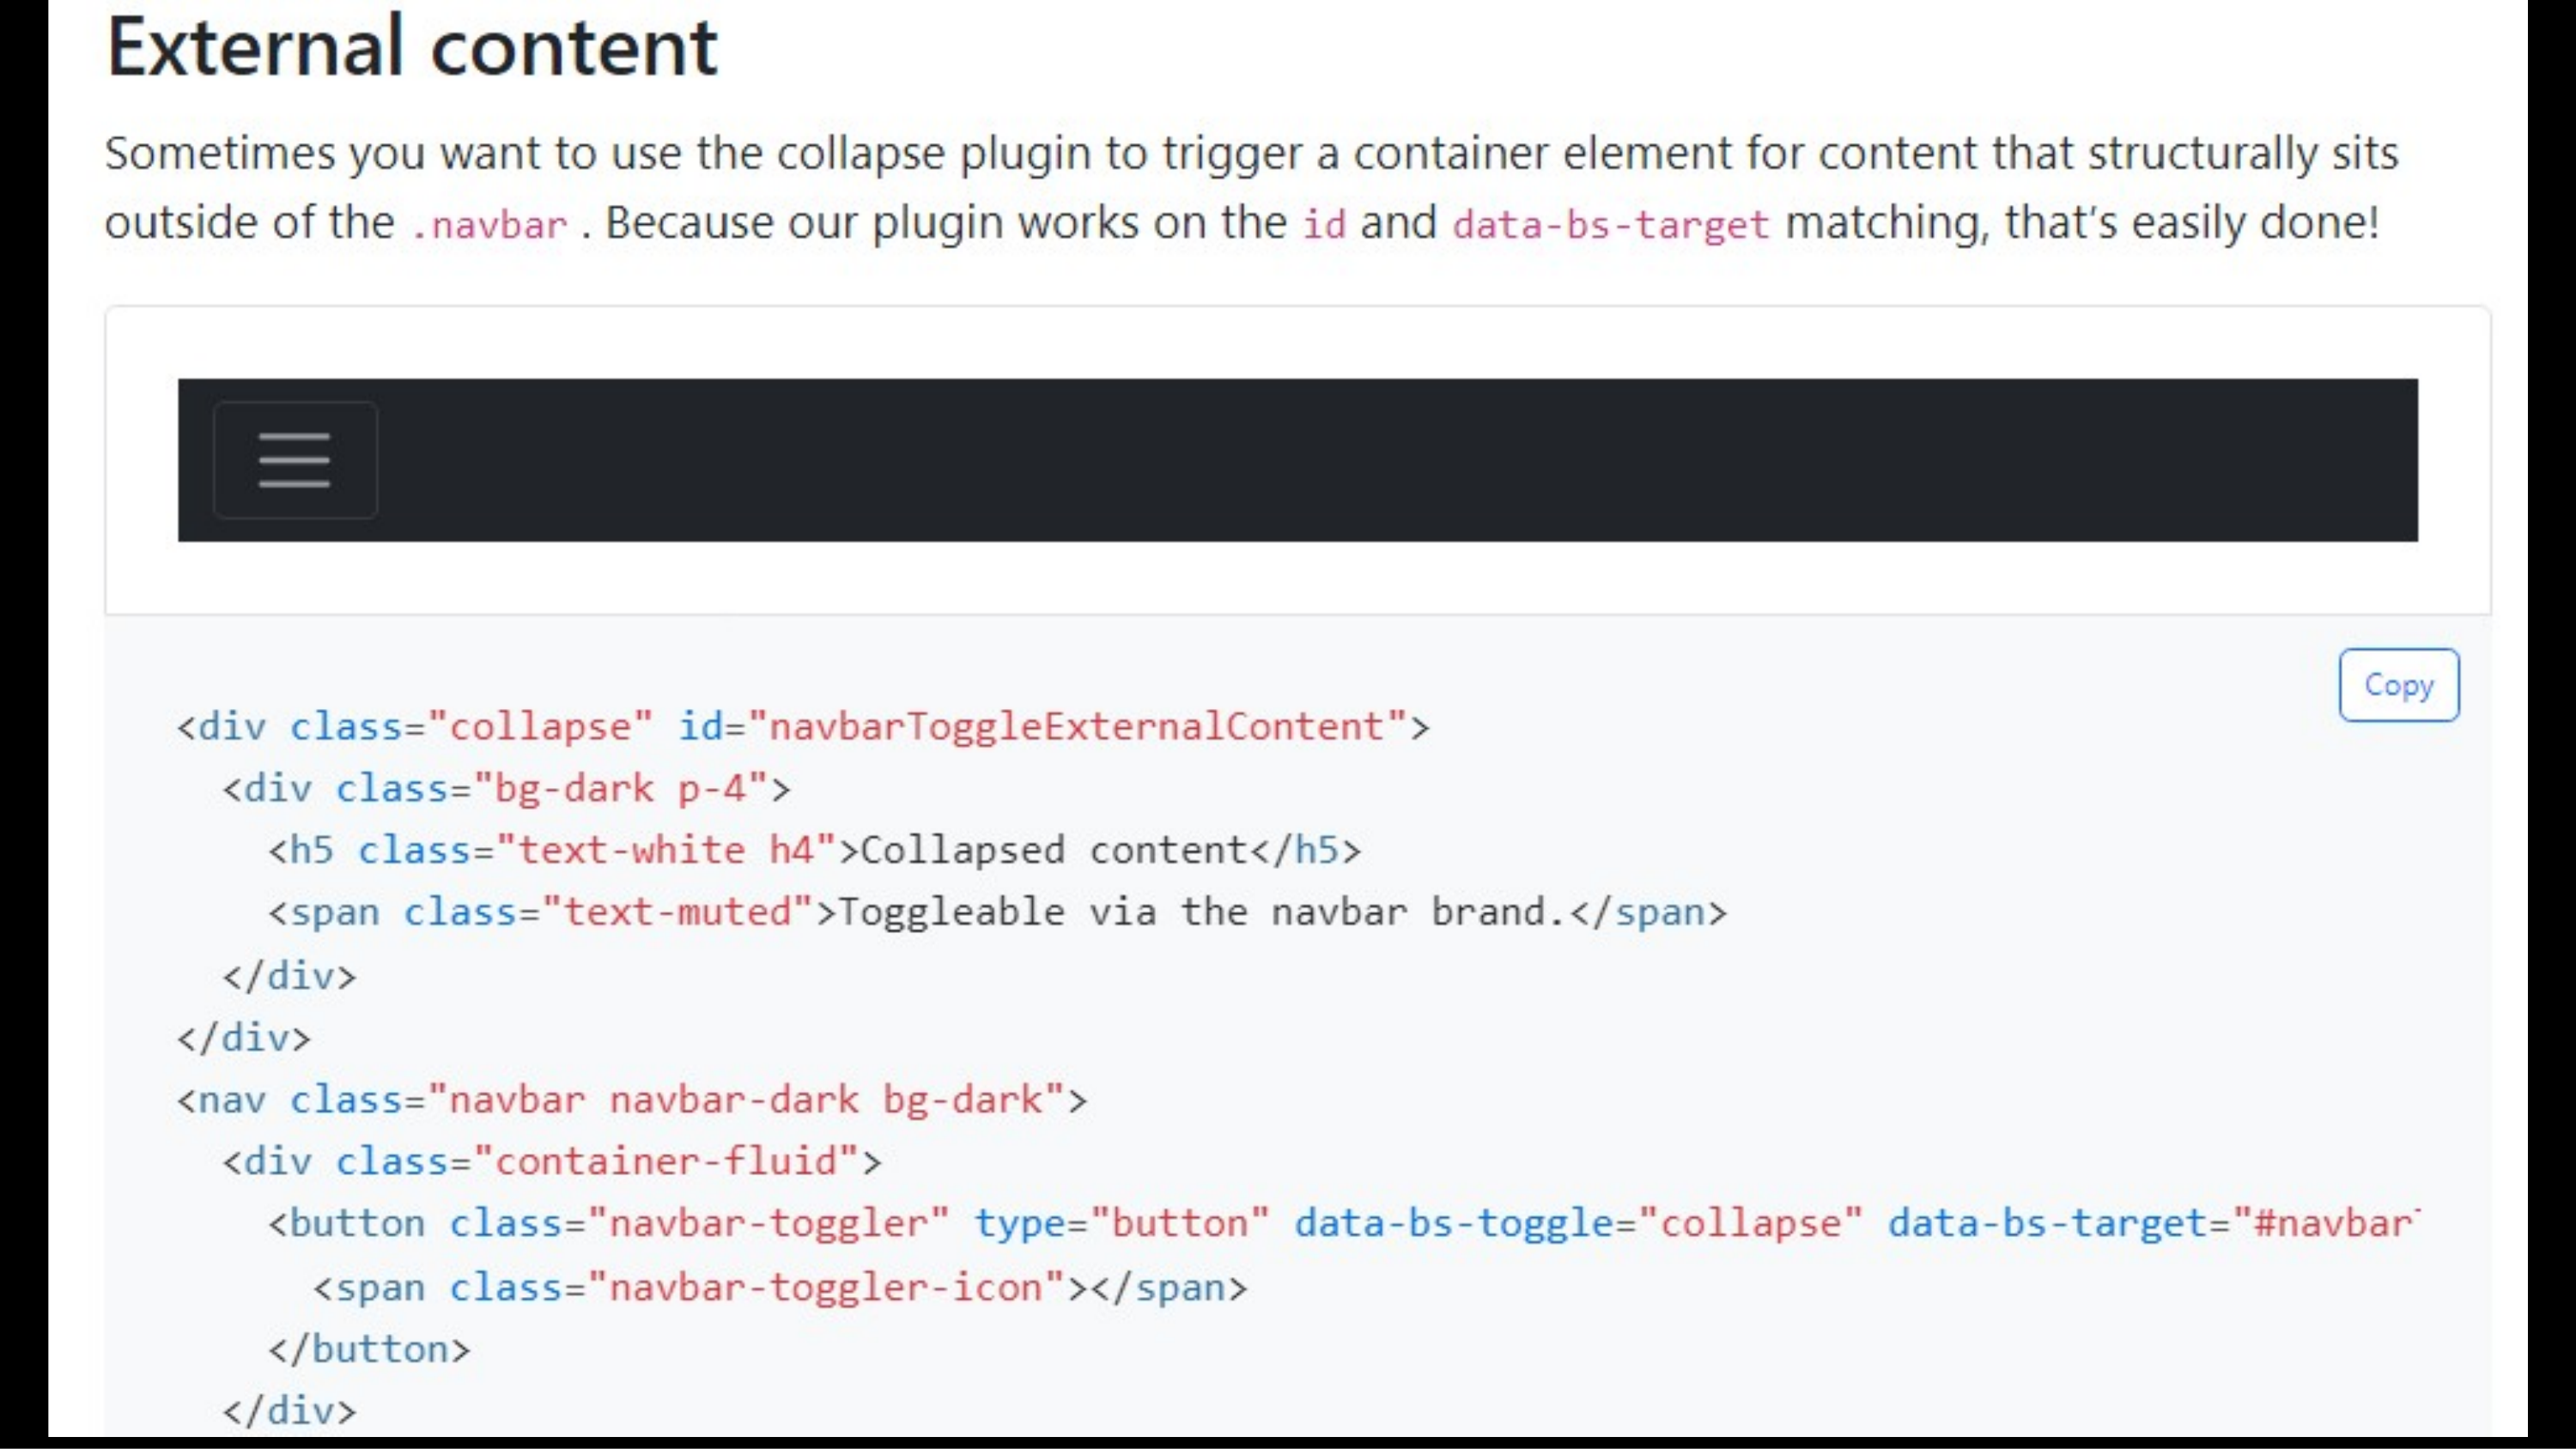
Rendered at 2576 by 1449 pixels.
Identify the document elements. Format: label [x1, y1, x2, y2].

text_box [48, 0, 2528, 1437]
text_box [0, 0, 2576, 1449]
